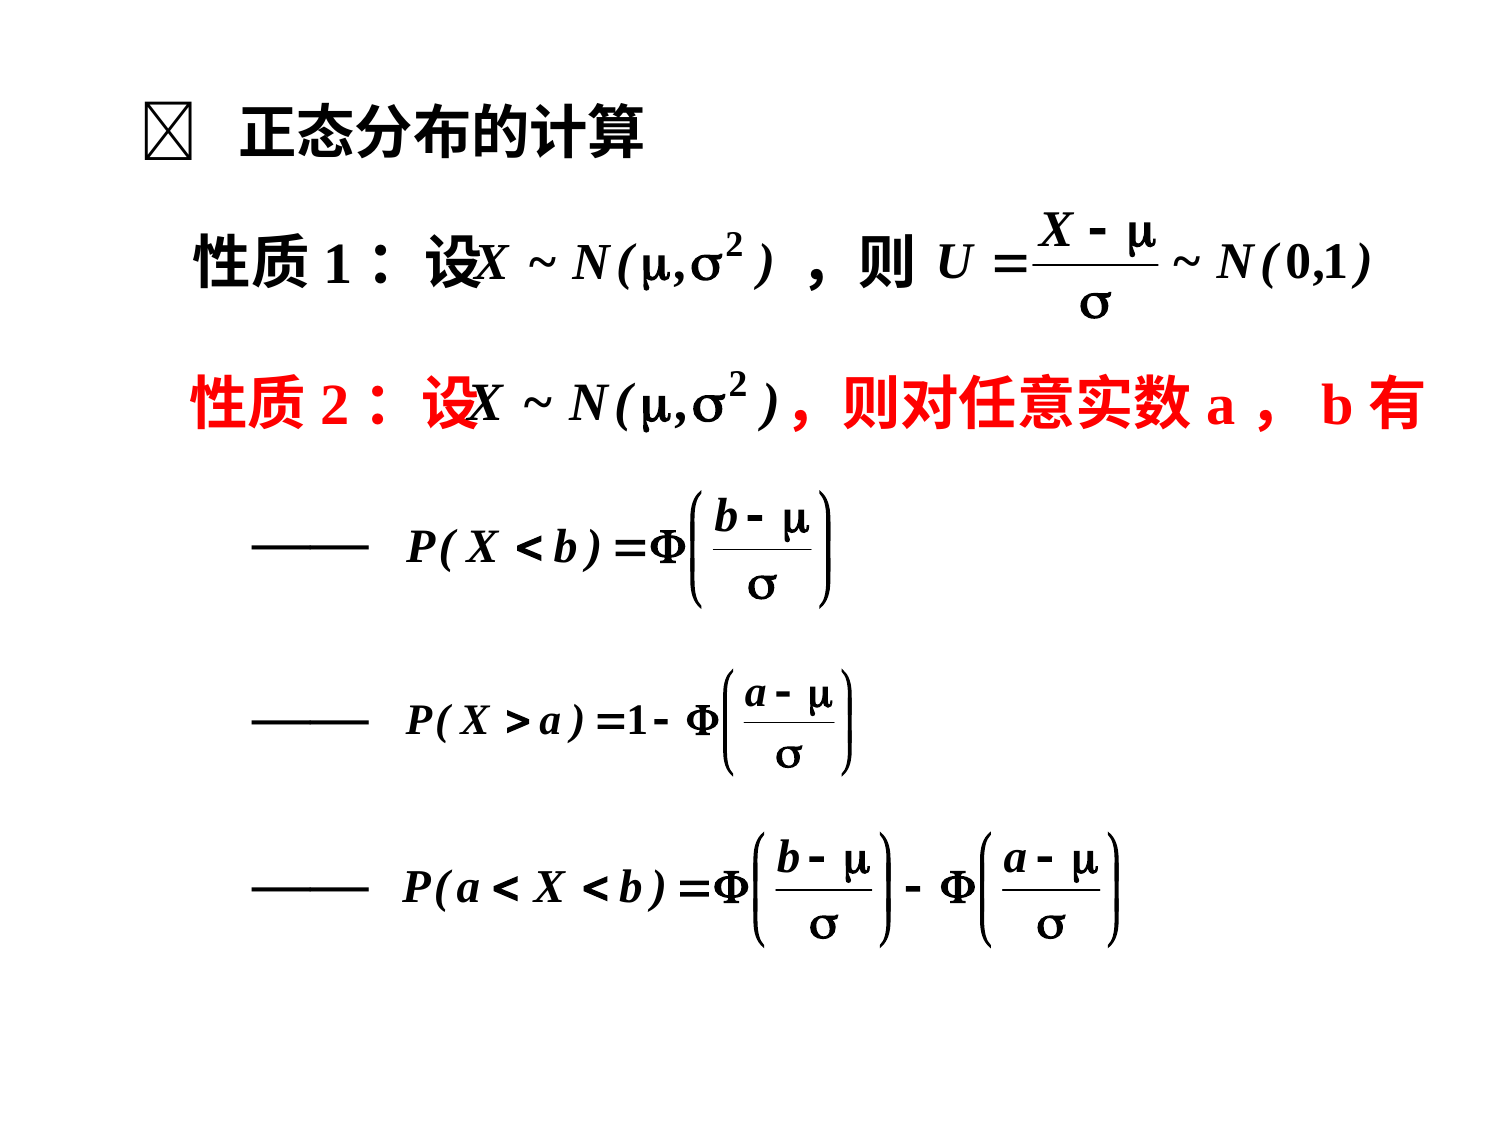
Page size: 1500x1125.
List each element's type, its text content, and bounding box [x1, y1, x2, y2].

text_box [237, 827, 1131, 952]
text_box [177, 198, 1376, 326]
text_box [174, 358, 1451, 444]
text_box  正态分布的计算 [125, 87, 988, 173]
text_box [237, 664, 1088, 781]
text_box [237, 485, 1326, 613]
